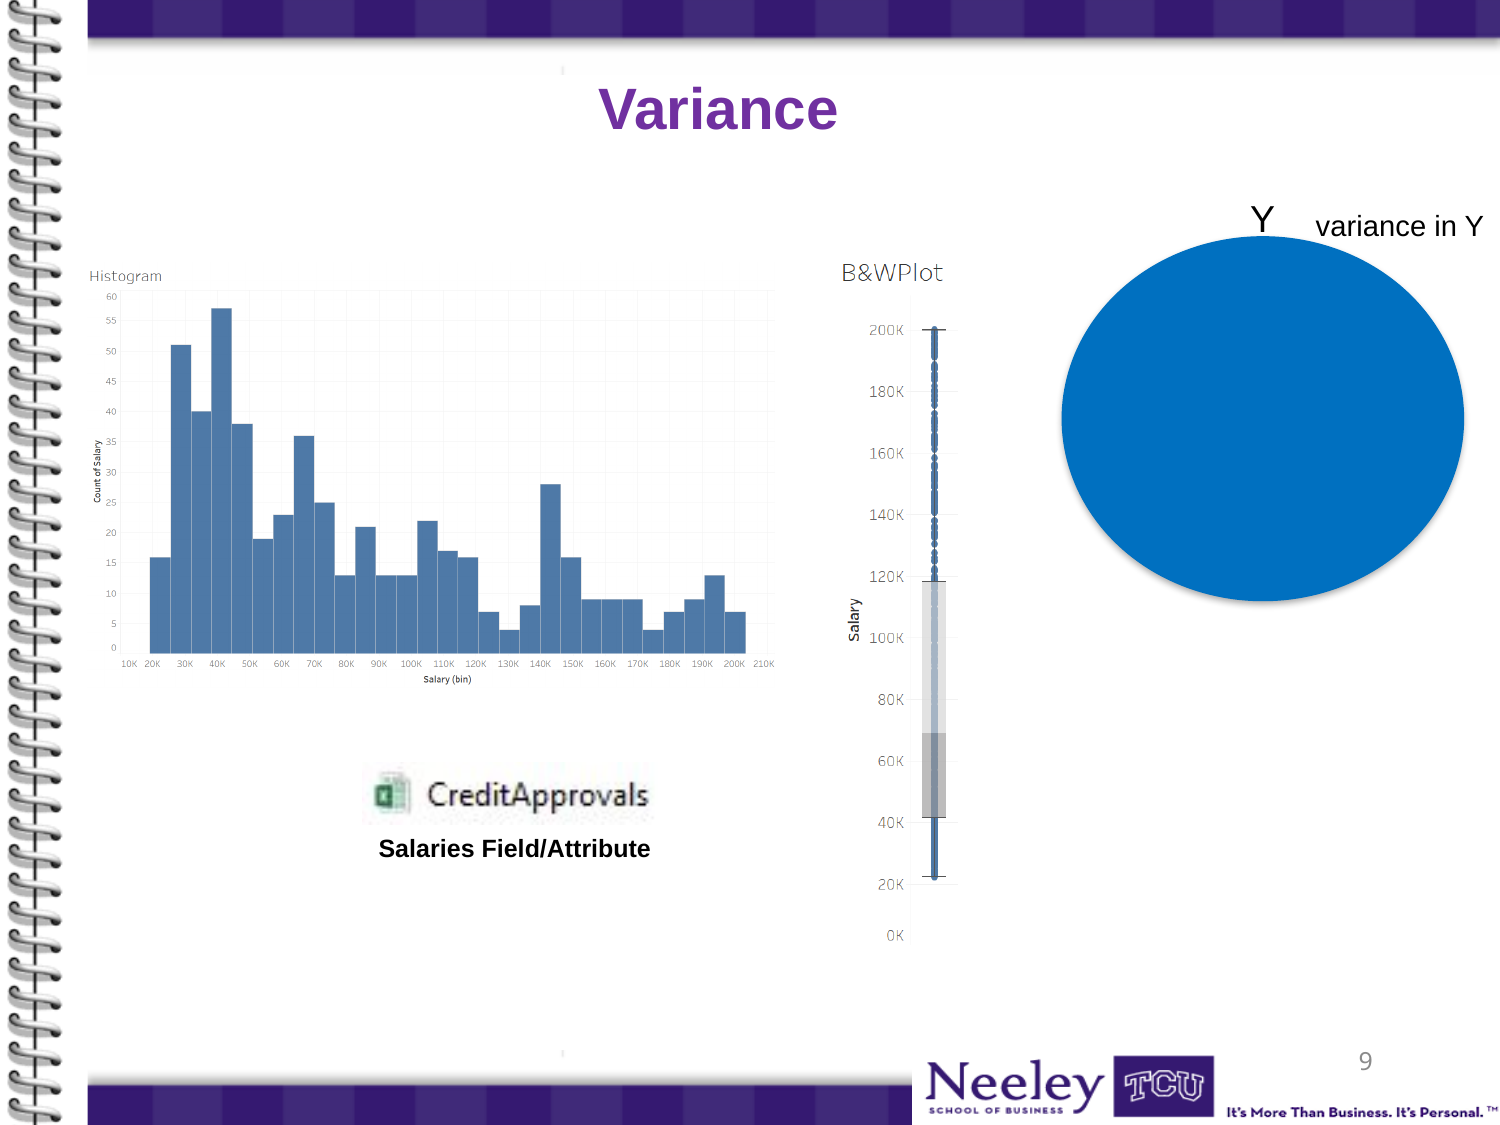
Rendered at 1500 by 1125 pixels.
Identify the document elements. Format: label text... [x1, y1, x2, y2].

text_box [1062, 238, 1464, 601]
picture [0, 0, 1500, 1125]
text_box variance in Y [1300, 199, 1500, 250]
text_box Salaries Field/Attribute [363, 830, 667, 870]
title Variance [62, 49, 1376, 163]
text_box Y [1235, 187, 1291, 248]
